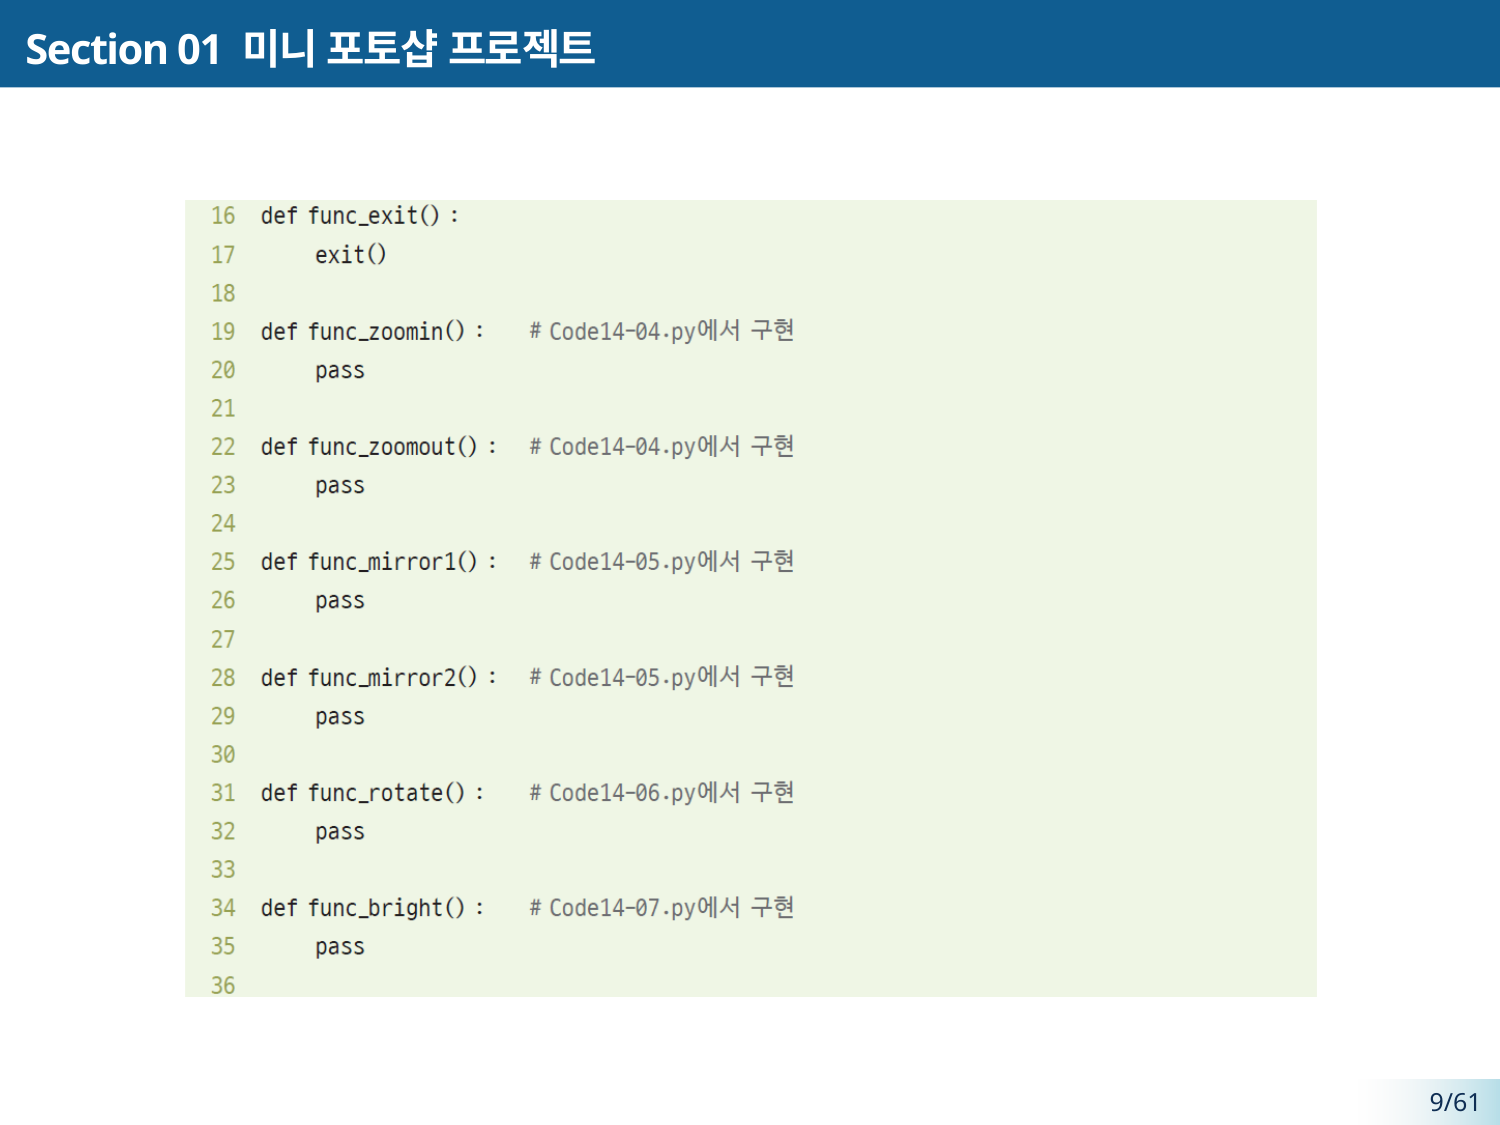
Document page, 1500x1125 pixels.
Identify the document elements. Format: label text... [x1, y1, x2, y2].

picture [181, 200, 1319, 997]
title Section 01 미니 포토샵 프로젝트 [10, 8, 1288, 87]
